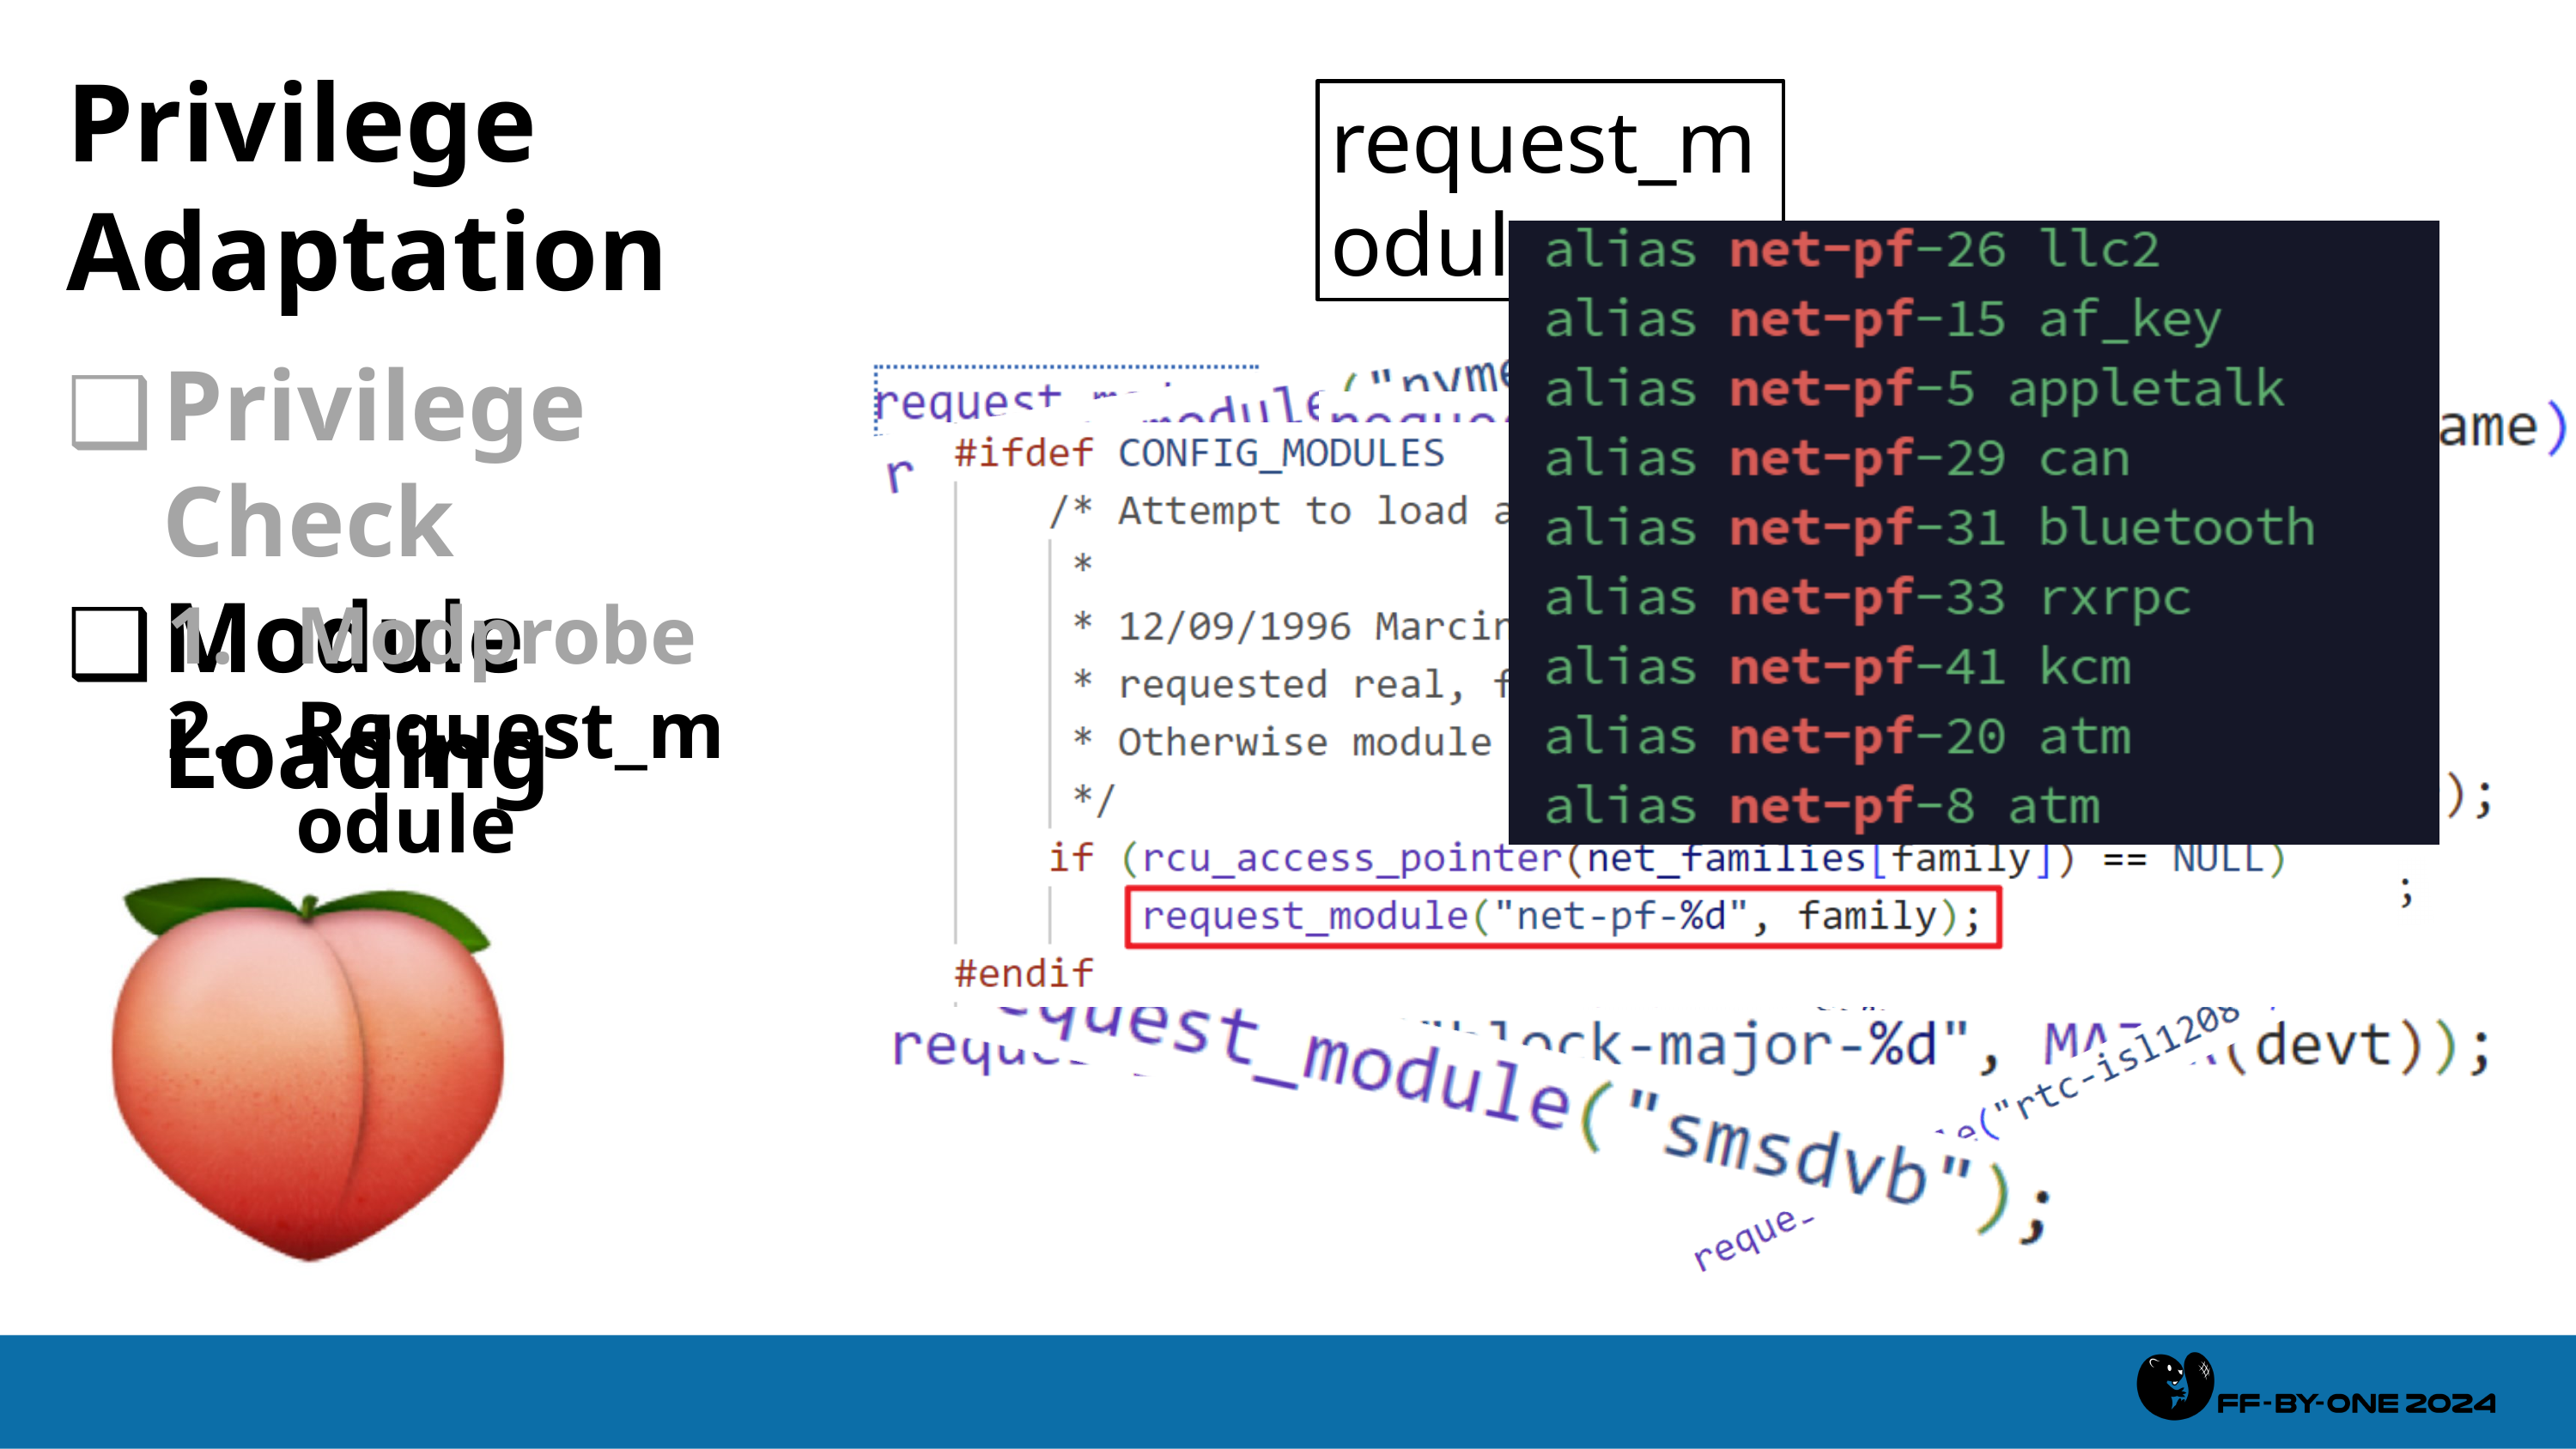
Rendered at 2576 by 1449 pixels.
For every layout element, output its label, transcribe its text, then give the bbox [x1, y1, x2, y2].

text_box Modprobe Request_module [154, 579, 755, 1158]
picture [836, 199, 2576, 1281]
picture [1677, 1207, 1847, 1294]
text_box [0, 1327, 2576, 1449]
text_box request_module [1317, 81, 1784, 300]
text_box Privilege Check Module Loading [53, 337, 691, 931]
picture [85, 846, 532, 1292]
text_box Privilege Adaptation [53, 48, 822, 319]
